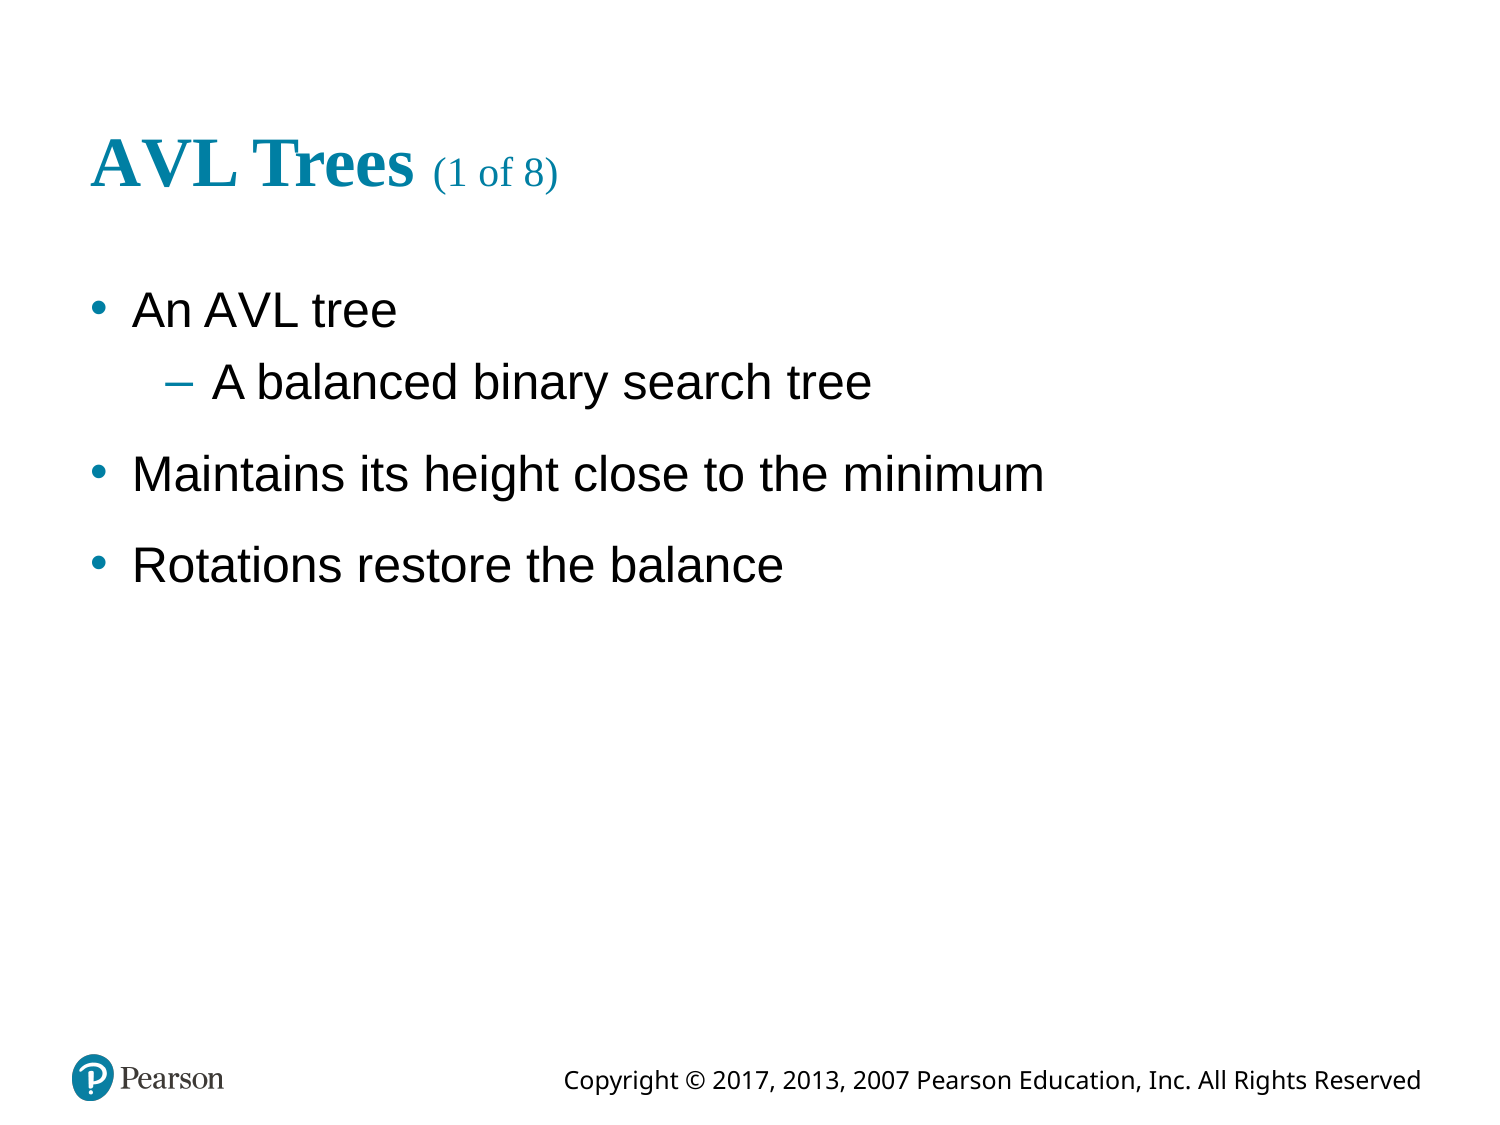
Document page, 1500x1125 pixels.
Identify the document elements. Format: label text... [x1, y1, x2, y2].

picture [72, 1087, 83, 1101]
picture [98, 1054, 224, 1101]
list An A V L tree A balanced binary search tree Maintains its height close to the minimum Rotations restore the balance [75, 262, 1425, 1005]
title A V L Trees (1 of 8) [75, 35, 1425, 216]
picture [72, 1054, 88, 1070]
picture [80, 1063, 106, 1088]
